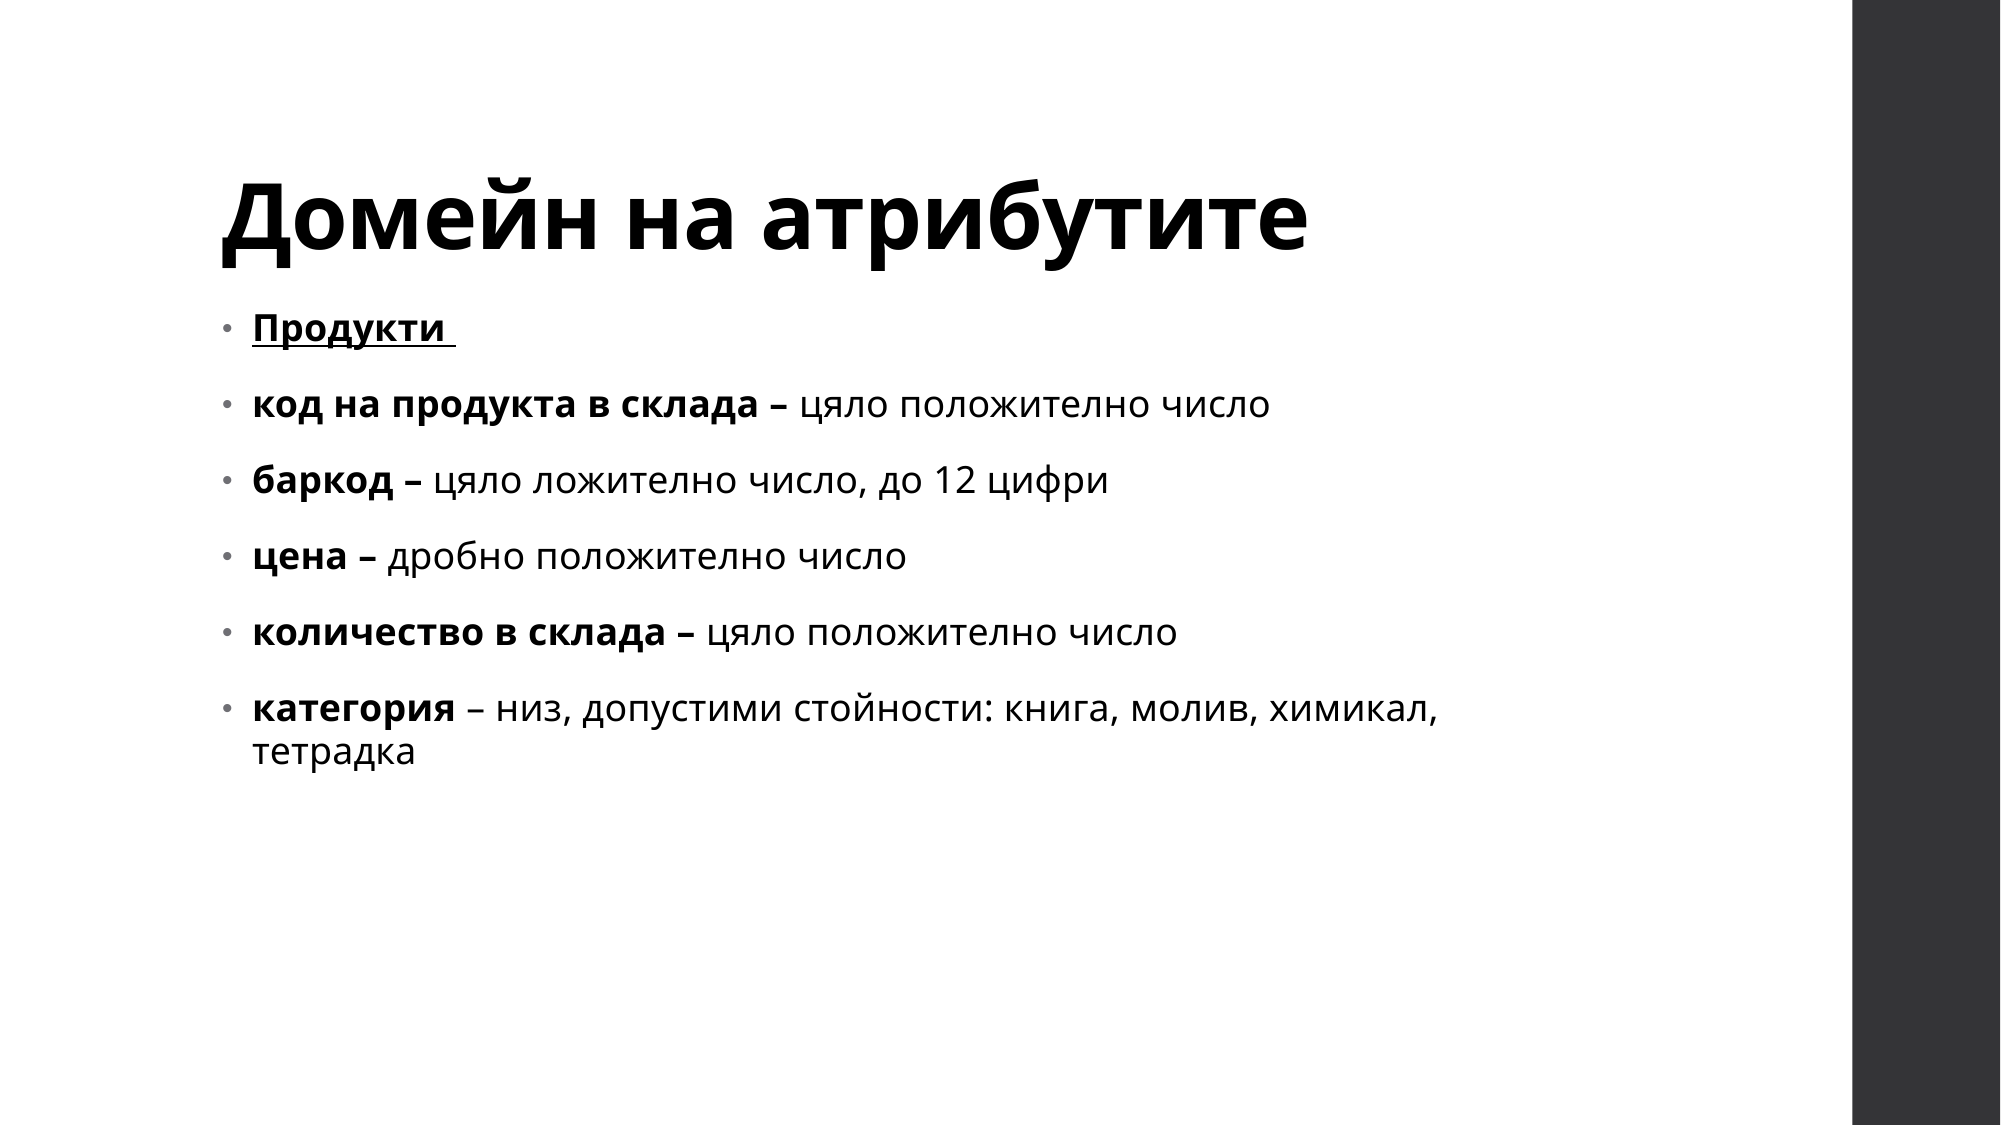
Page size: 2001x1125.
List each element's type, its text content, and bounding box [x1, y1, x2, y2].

title Домейн на атрибутите [206, 60, 1797, 278]
list Продукти код на продукта в склада – цяло положително число баркод – цяло ложително число, до 12 цифри цена – дробно положително число количество в склада – цяло положително число категория – низ, допустими стойности: книга, молив, химикал, тетрадка [206, 299, 1617, 1014]
